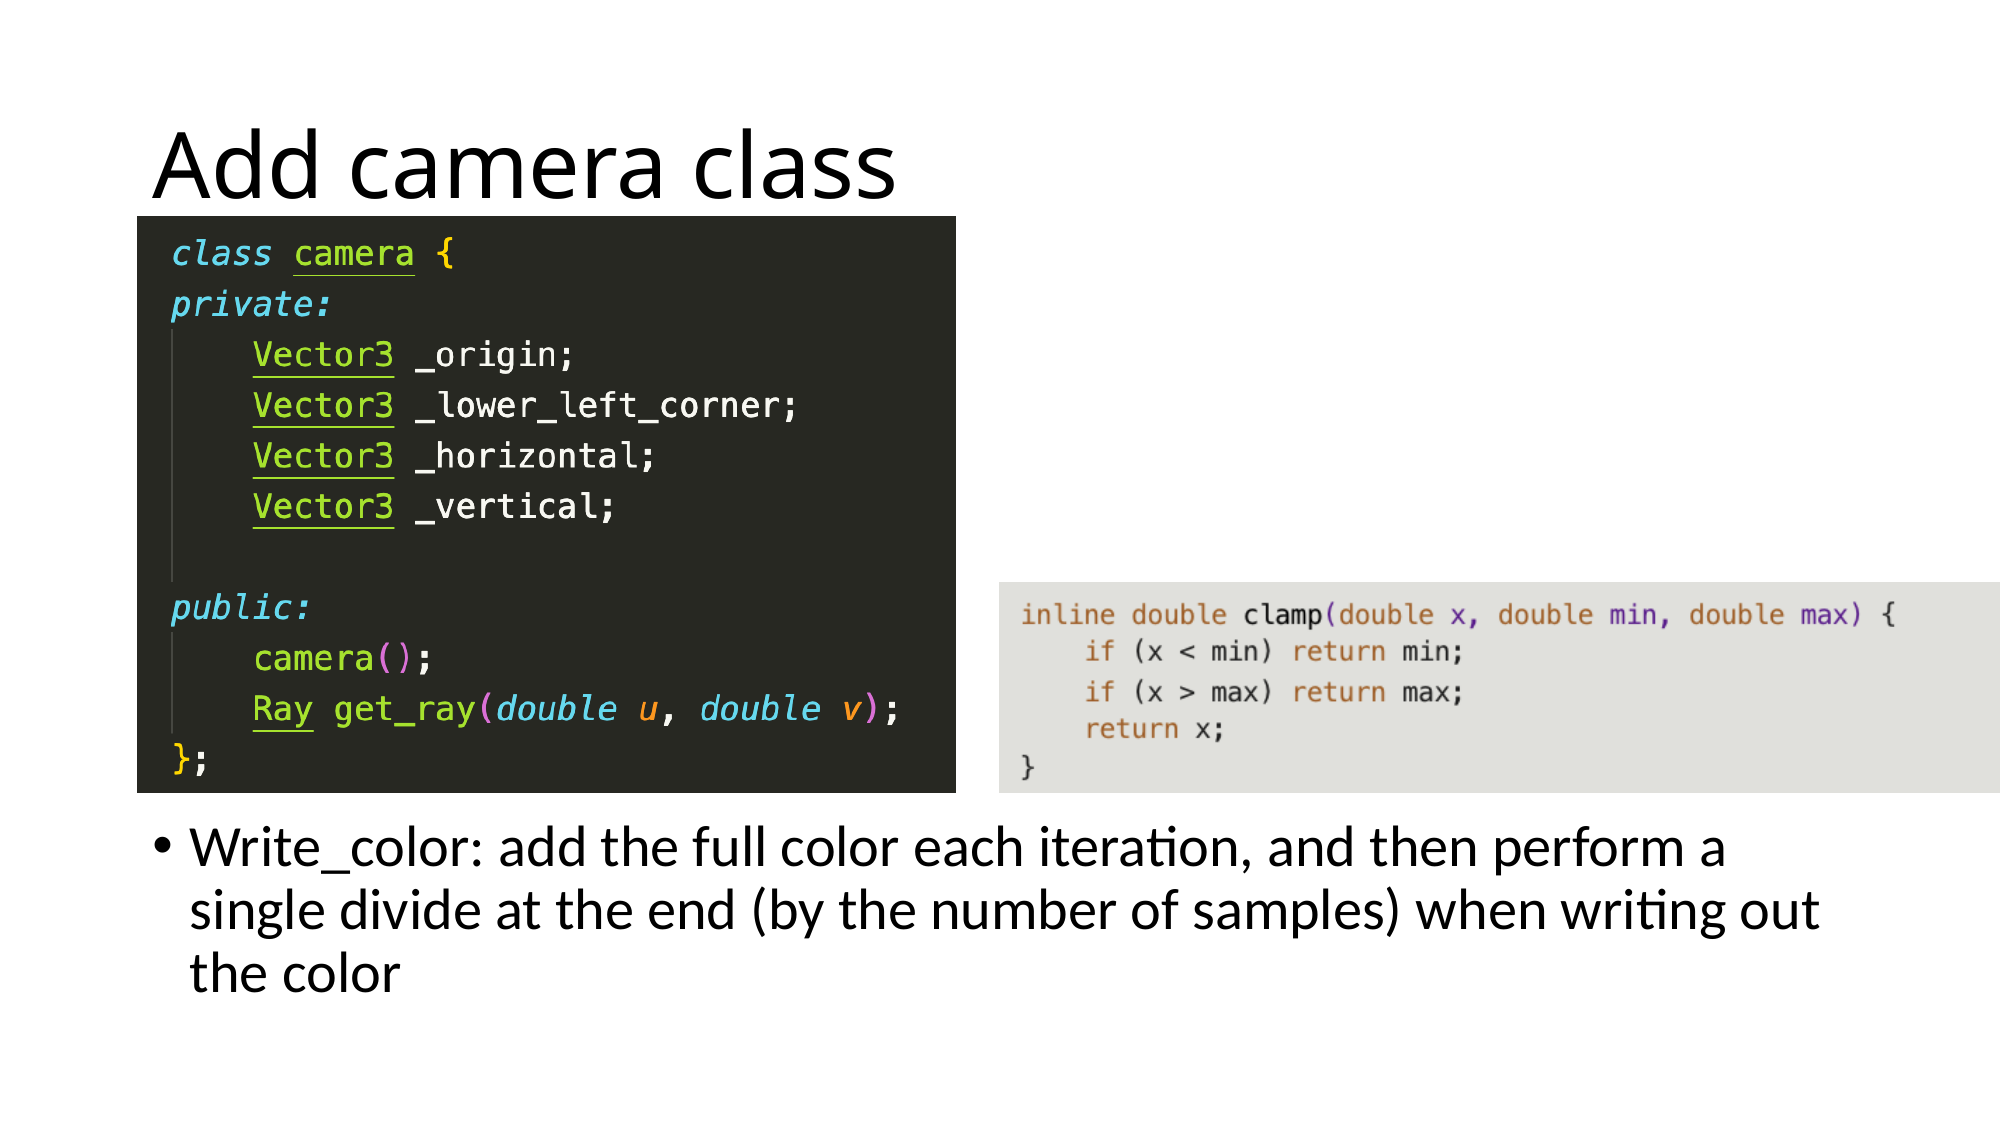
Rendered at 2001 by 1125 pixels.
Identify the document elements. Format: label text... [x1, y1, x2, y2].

text_box Write_color: add the full color each iteration, and then perform a single divide at the end (by the number of samples) when writing out the color [137, 299, 1863, 1014]
picture [999, 582, 2000, 793]
title Add camera class [137, 59, 1863, 278]
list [137, 215, 956, 793]
